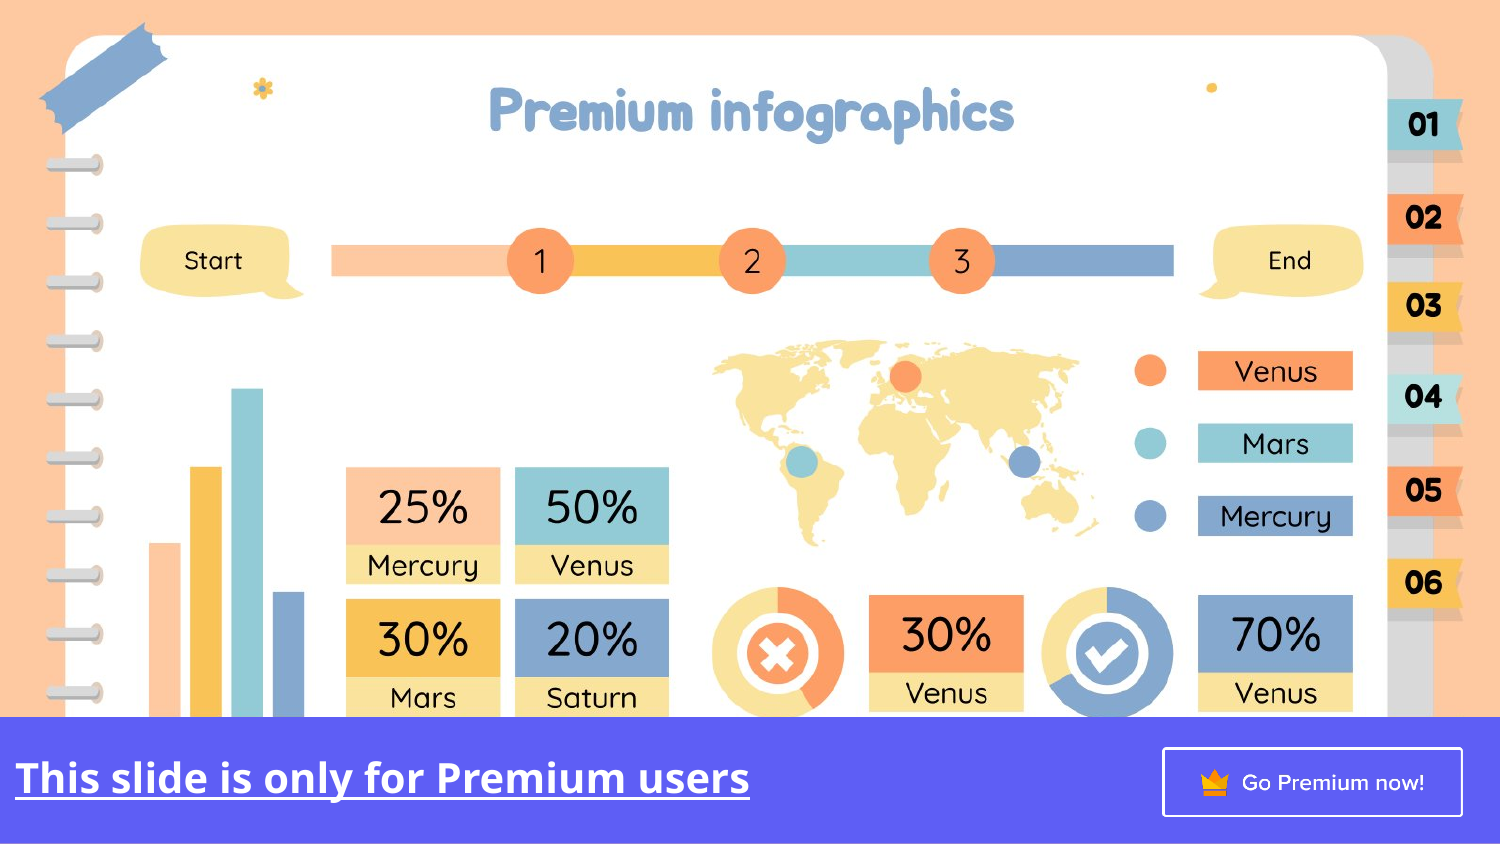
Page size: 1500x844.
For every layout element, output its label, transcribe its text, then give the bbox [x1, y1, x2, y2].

text_box This slide is only for Premium users [0, 717, 1500, 844]
picture [0, 0, 1500, 717]
picture [1162, 747, 1463, 817]
